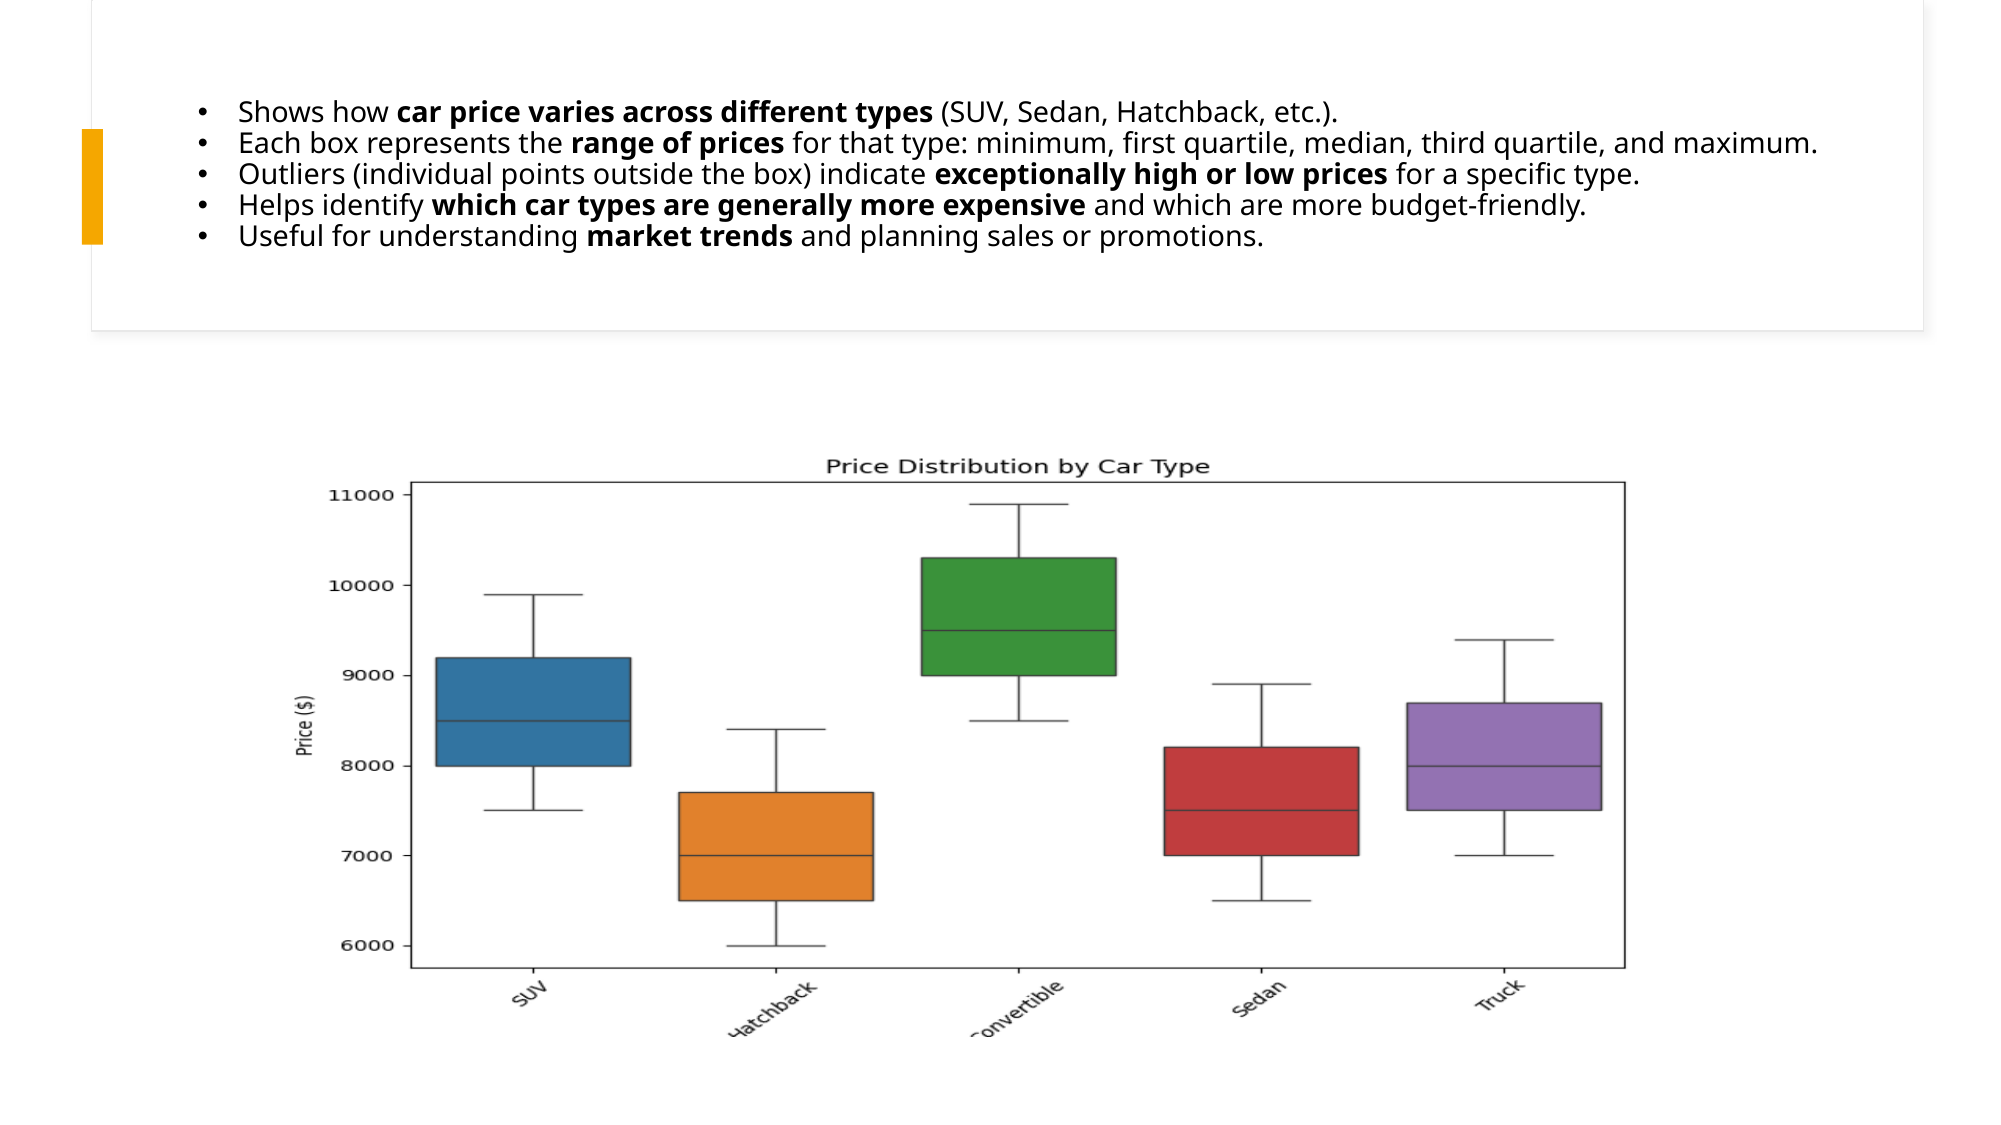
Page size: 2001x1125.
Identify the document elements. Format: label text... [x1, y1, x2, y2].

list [215, 406, 1781, 1037]
title Shows how car price varies across different types (SUV, Sedan, Hatchback, etc.). Each box represents the range of prices for that type: minimum, first quartile, median, third quartile, and maximum. Outliers (individual points outside the box) indicate exceptionally high or low prices for a specific type. Helps identify which car types are generally more expensive and which are more budget-friendly. Useful for understanding market trends and planning sales or promotions. [183, 90, 1851, 284]
